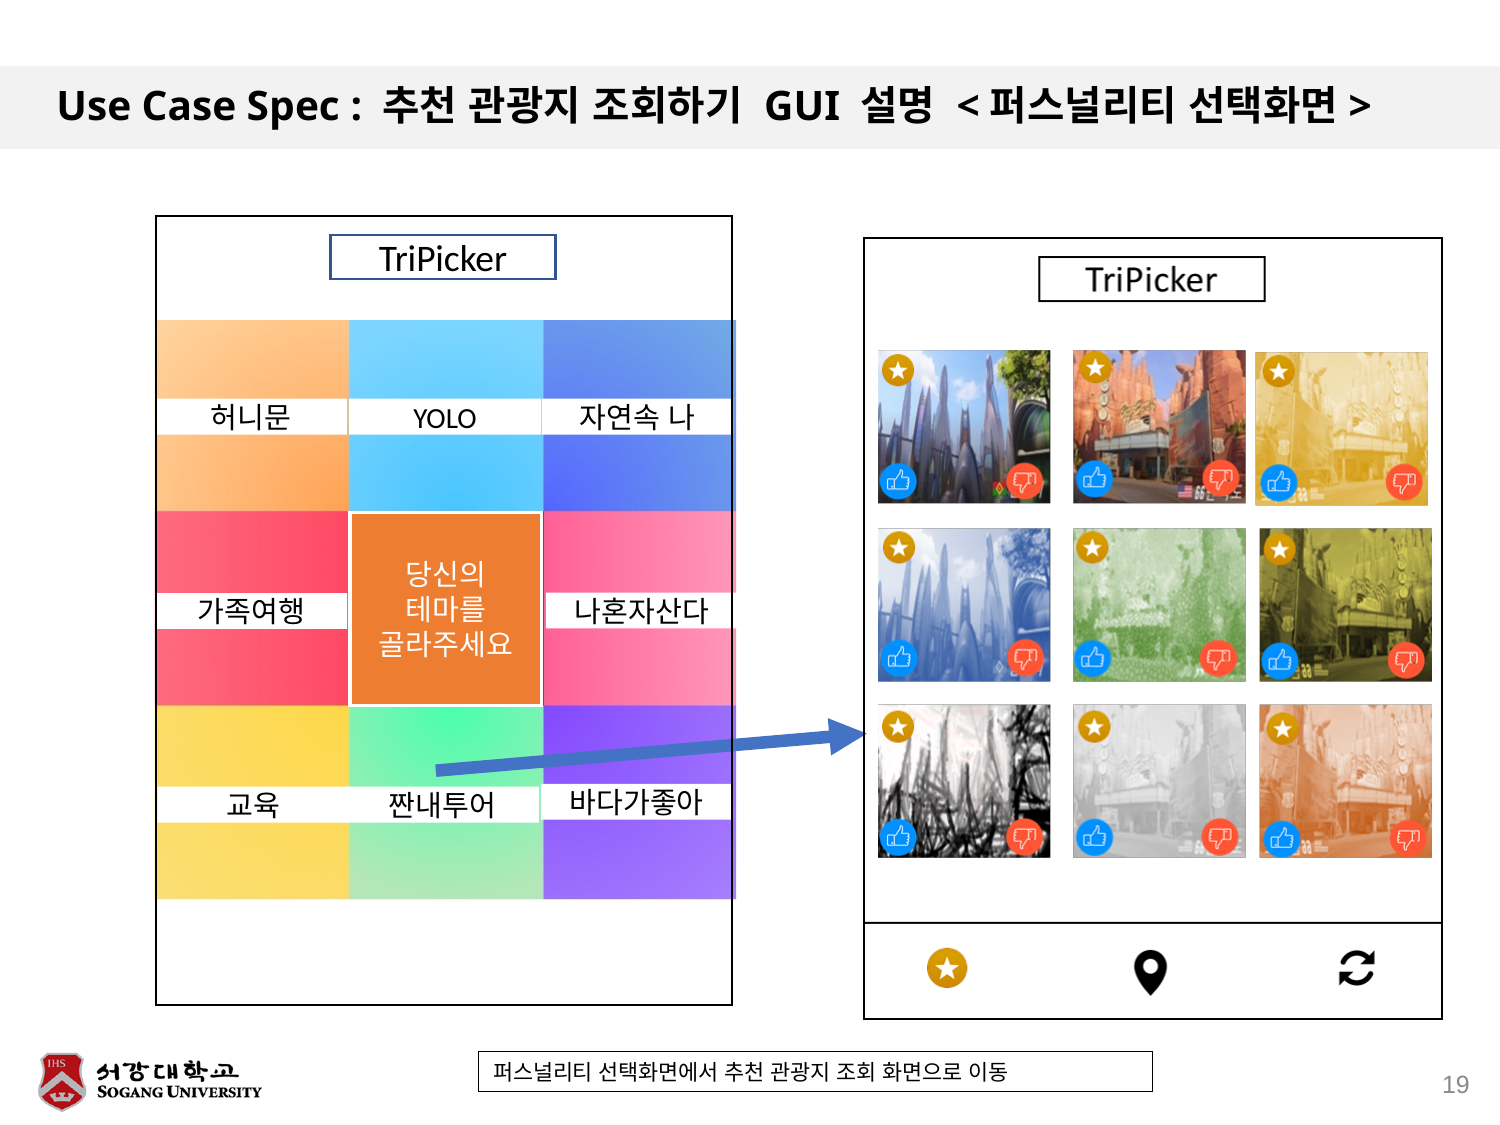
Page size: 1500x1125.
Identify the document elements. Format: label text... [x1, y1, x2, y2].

text_box 퍼스널리티 선택화면에서 추천 관광지 조회 화면으로 이동 [478, 1051, 1153, 1092]
picture [0, 1031, 294, 1125]
picture [863, 237, 1443, 1020]
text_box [435, 733, 863, 771]
text_box [155, 215, 733, 320]
slide_number 19 [1147, 1053, 1485, 1114]
text_box TriPicker [329, 234, 557, 280]
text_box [153, 320, 738, 901]
title Use Case Spec : 추천 관광지 조회하기 GUI 설명 <퍼스널리티 선택화면> [41, 64, 1459, 149]
text_box [155, 901, 733, 1006]
